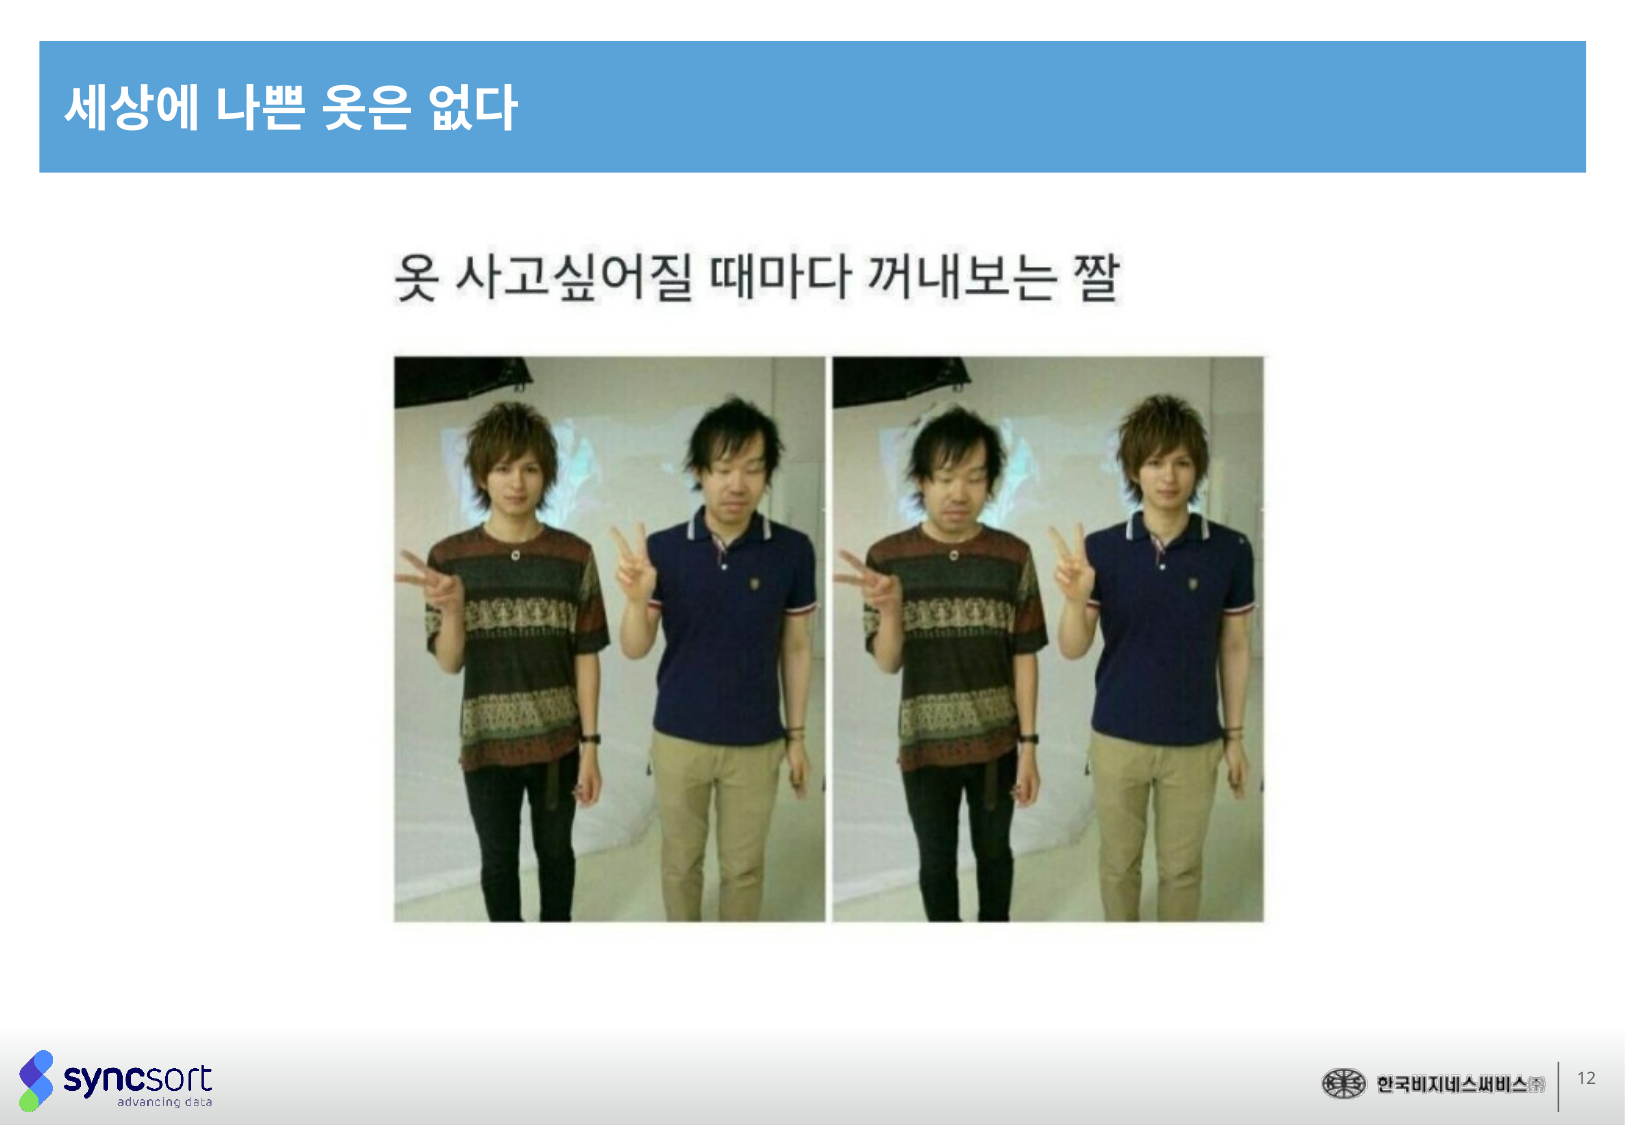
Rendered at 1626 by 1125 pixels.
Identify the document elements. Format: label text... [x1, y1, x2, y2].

picture [0, 1024, 1625, 1125]
text_box 세상에 나쁜 옷은 없다 [48, 47, 1579, 166]
picture [362, 213, 1300, 951]
